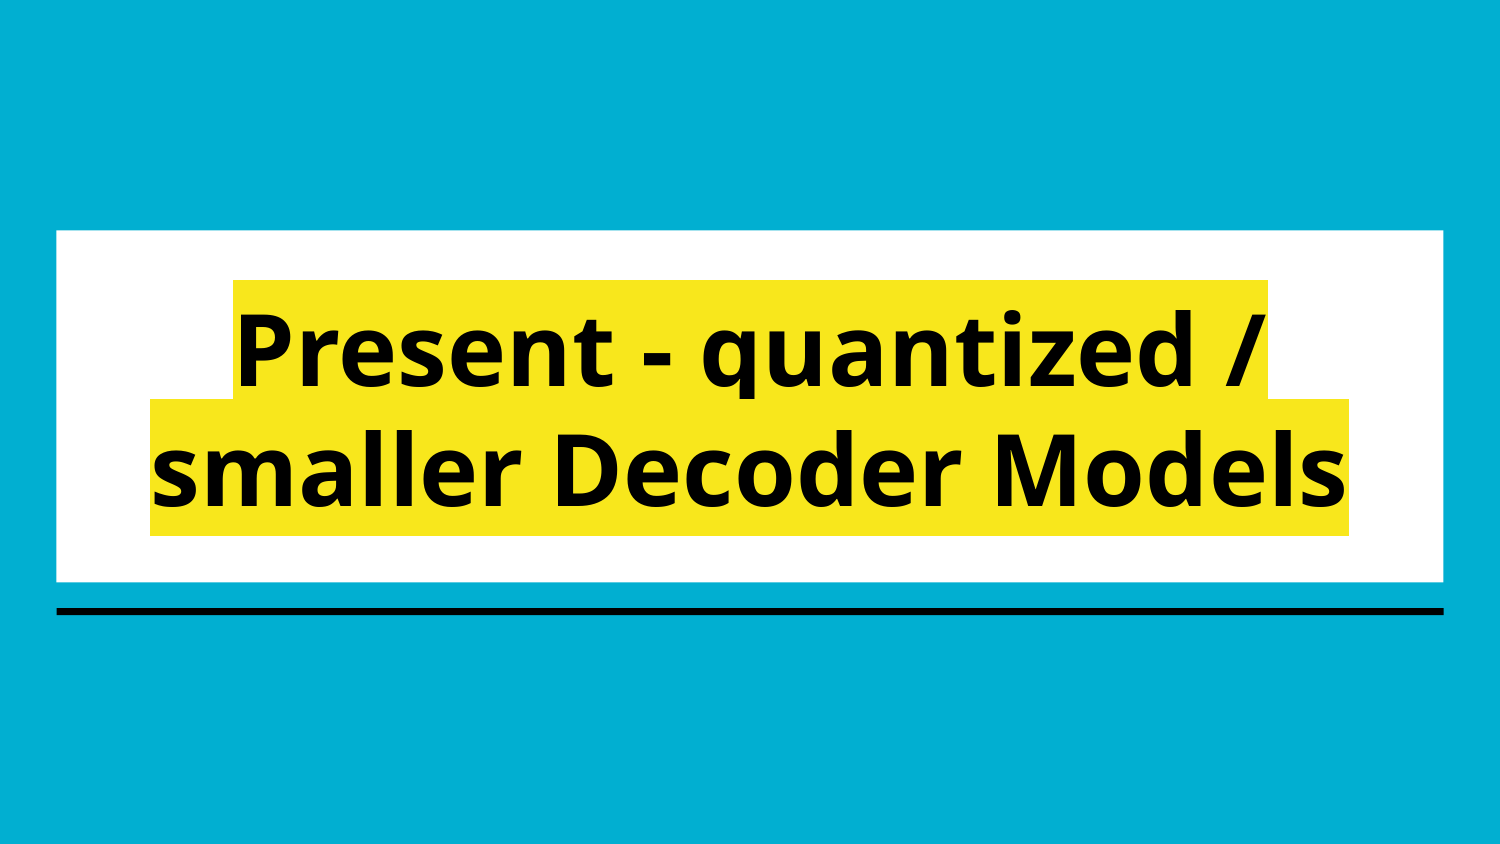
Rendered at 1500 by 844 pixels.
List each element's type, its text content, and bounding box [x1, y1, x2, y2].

title Present - quantized / smaller Decoder Models [56, 230, 1444, 583]
